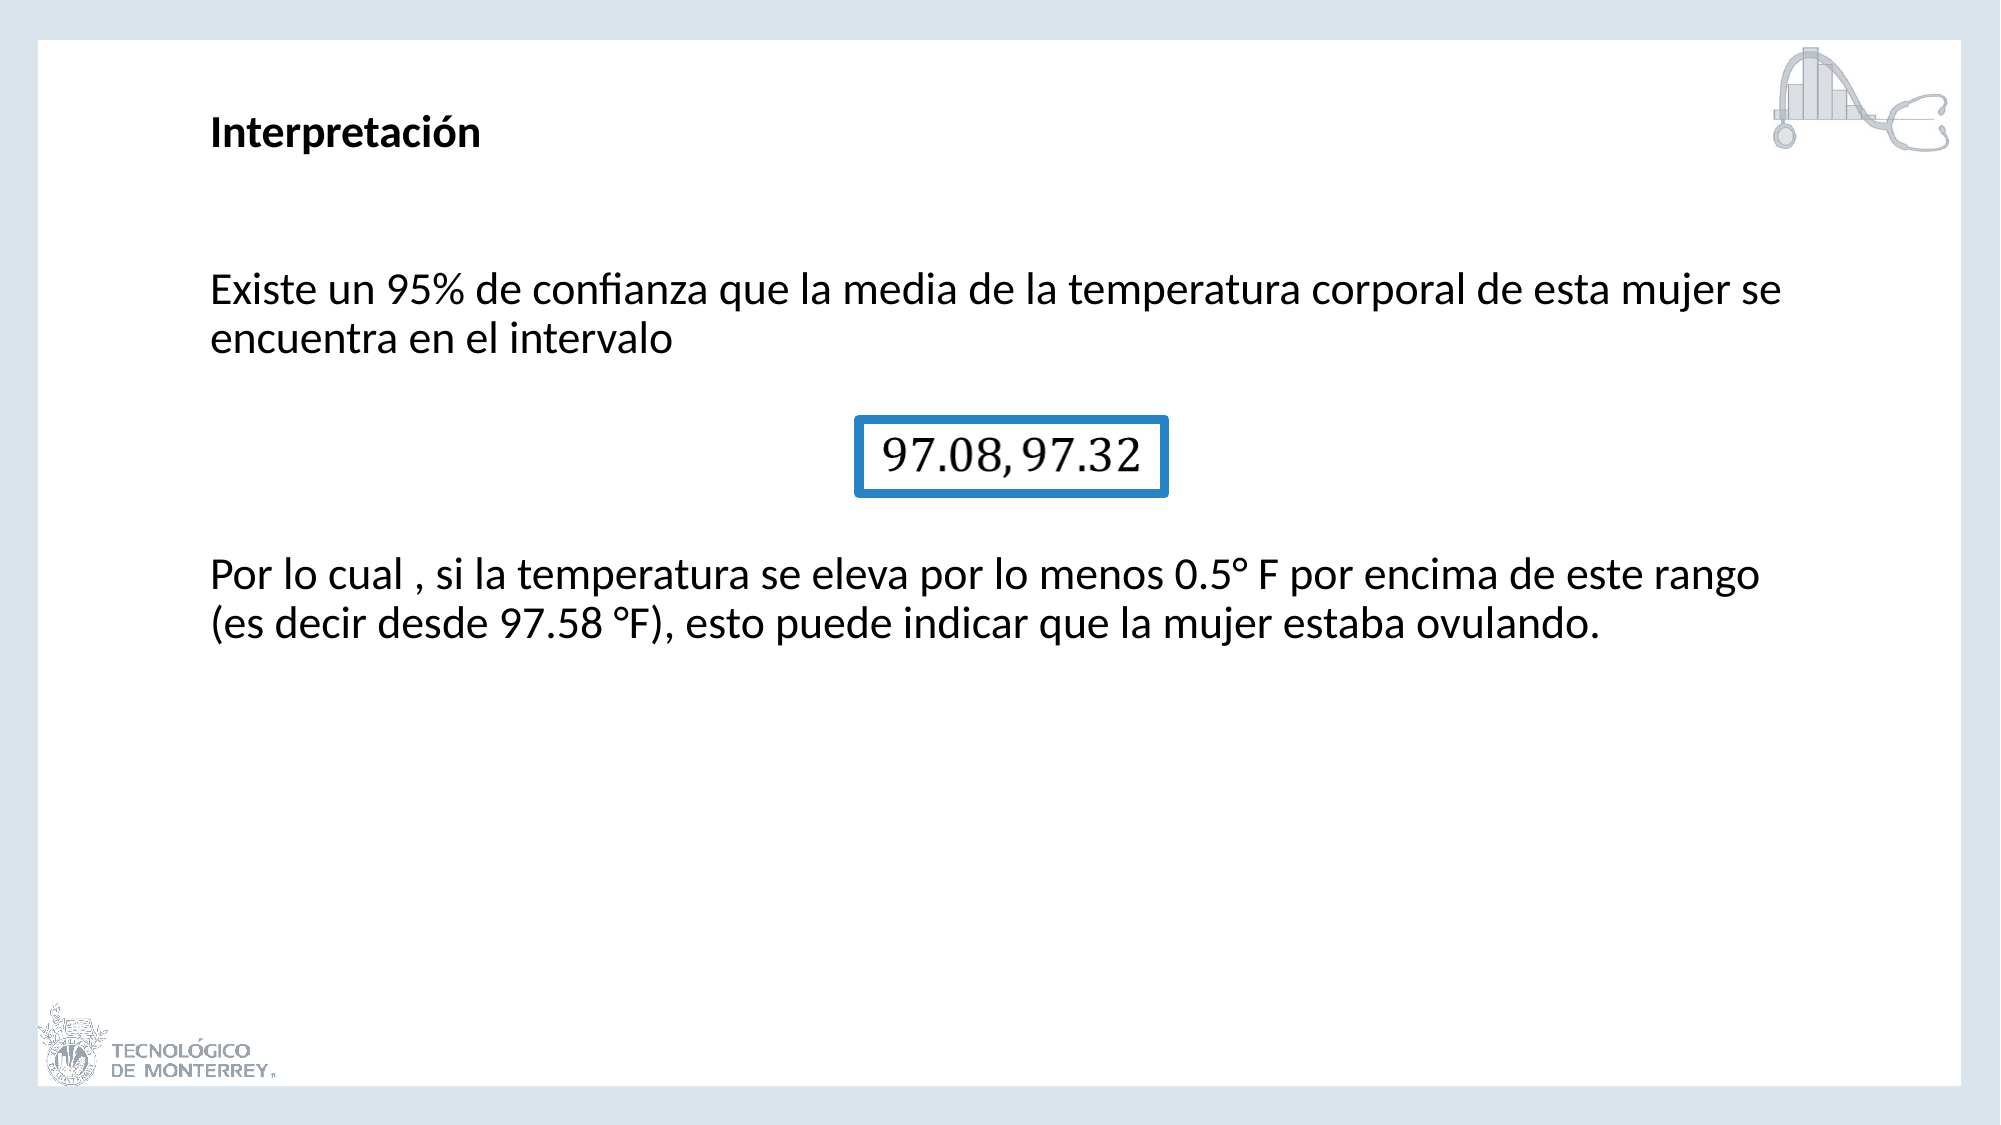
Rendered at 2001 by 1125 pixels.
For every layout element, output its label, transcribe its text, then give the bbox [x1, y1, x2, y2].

list Interpretación Existe un 95% de confianza que la media de la temperatura corporal de esta mujer se encuentra en el intervalo Por lo cual , si la temperatura se eleva por lo menos 0.5° F por encima de este rango (es decir desde 97.58 °F), esto puede indicar que la mujer estaba ovulando. [187, 99, 1808, 1000]
picture [863, 423, 1160, 490]
